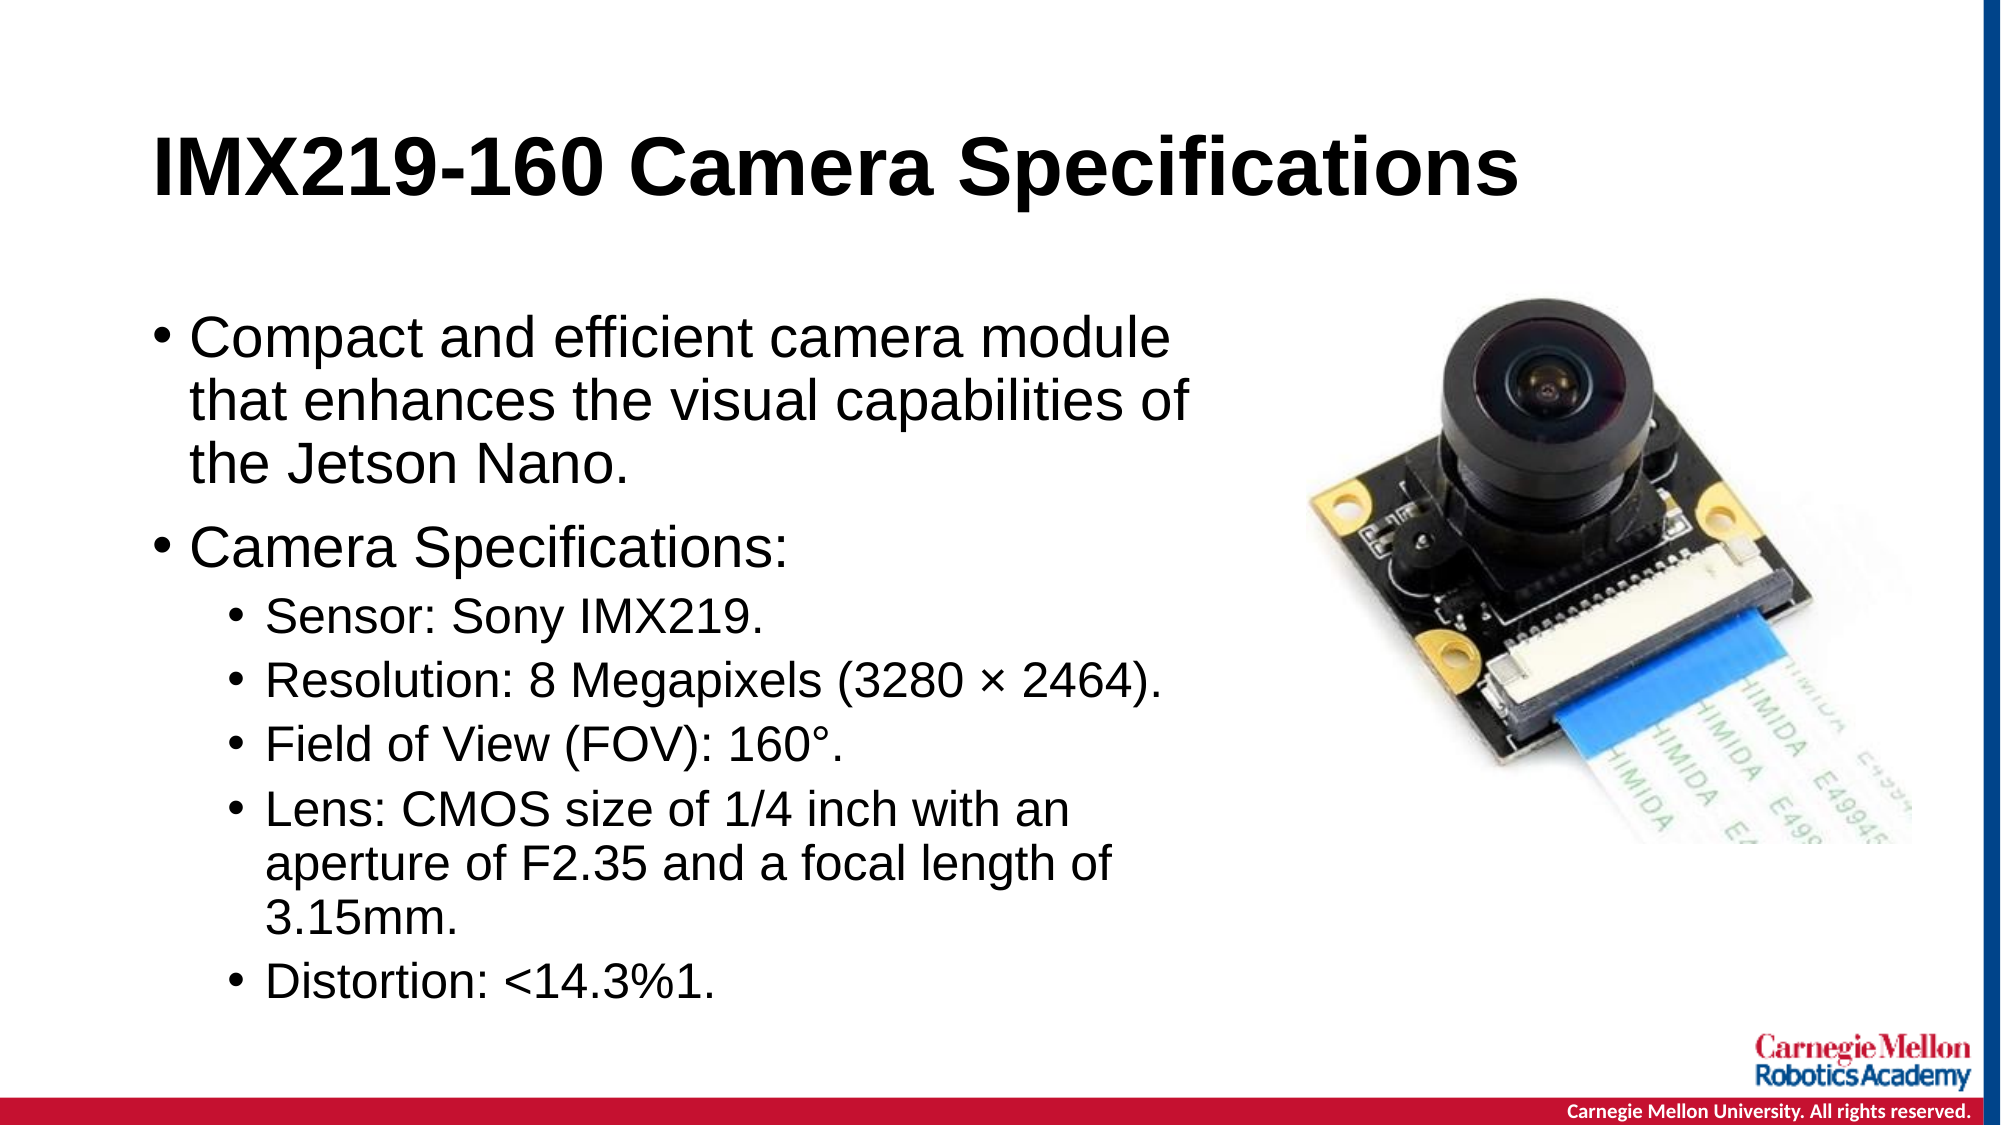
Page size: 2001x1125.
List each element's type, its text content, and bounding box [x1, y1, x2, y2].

title IMX219-160 Camera Specifications [137, 59, 1863, 278]
picture [1751, 1023, 1983, 1097]
list Compact and efficient camera module that enhances the visual capabilities of the Jetson Nano. Camera Specifications: Sensor: Sony IMX219. Resolution: 8 Megapixels (3280 × 2464). Field of View (FOV): 160°. Lens: CMOS size of 1/4 inch with an aperture of F2.35 and a focal length of 3.15mm. Distortion: <14.3%​1​. [137, 299, 1253, 997]
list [1306, 280, 1912, 844]
